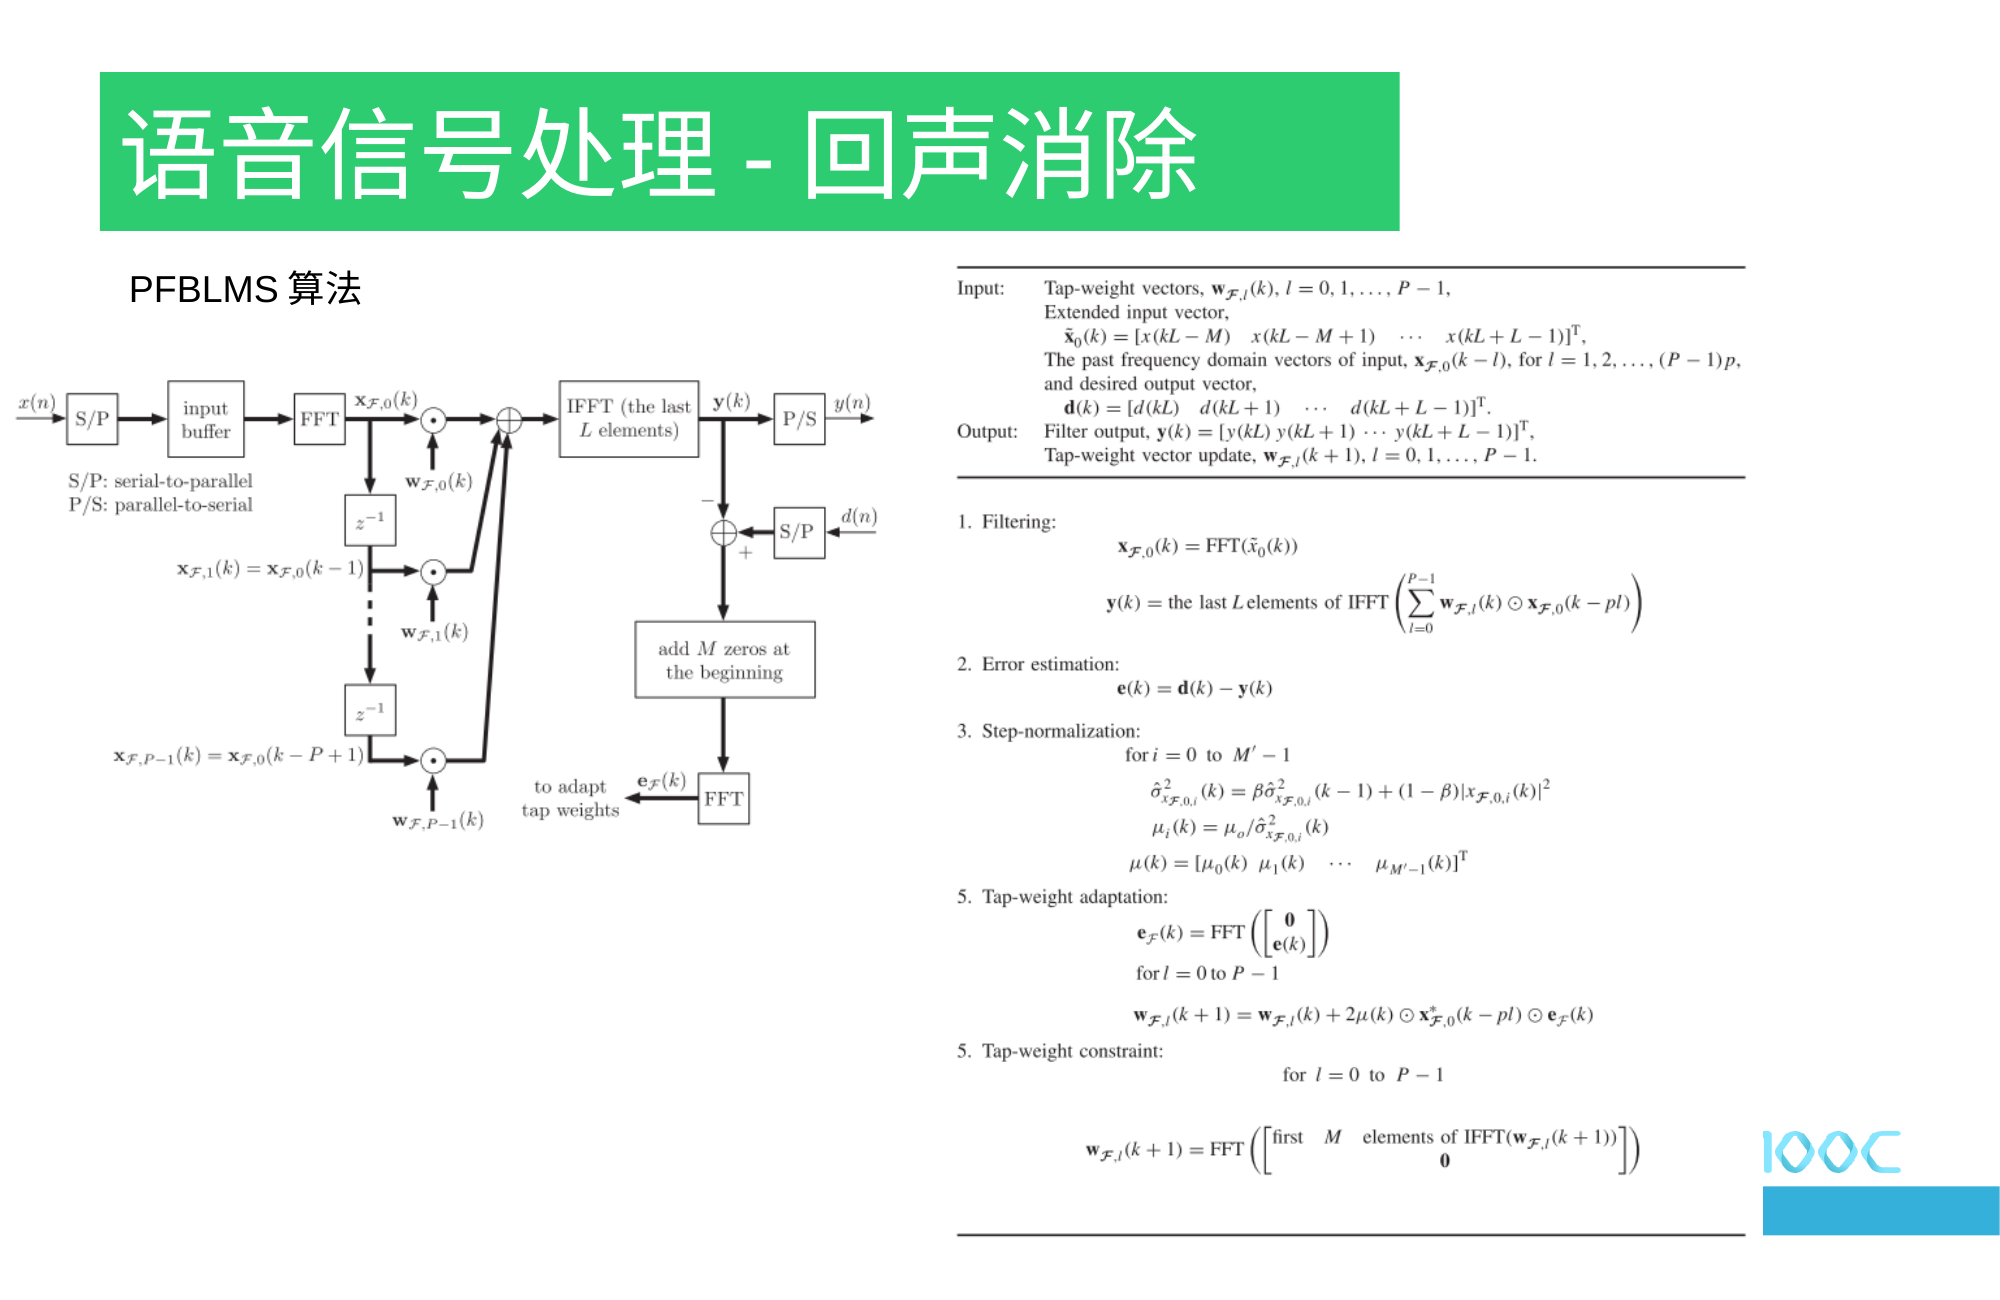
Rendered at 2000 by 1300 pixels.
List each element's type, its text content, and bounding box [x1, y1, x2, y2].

title 语音信号处理-回声消除 [99, 72, 1400, 231]
picture [937, 261, 1927, 1244]
picture [0, 341, 906, 864]
text_box PFBLMS算法 [114, 257, 530, 318]
